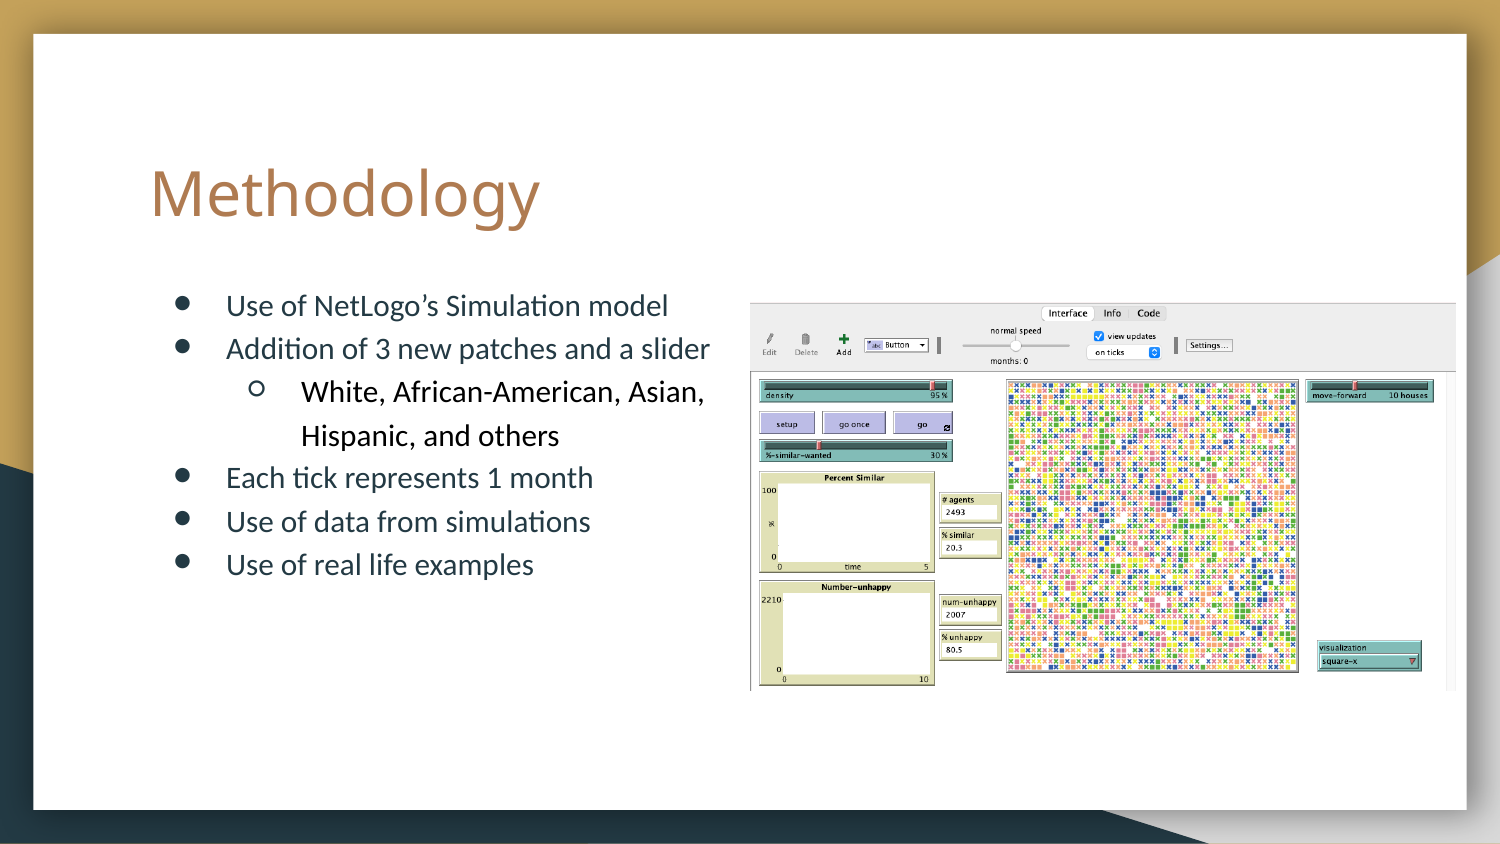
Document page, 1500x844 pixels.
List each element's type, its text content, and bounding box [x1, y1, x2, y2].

list Use of NetLogo’s Simulation model Addition of 3 new patches and a slider White, African-American, Asian, Hispanic, and others Each tick represents 1 month Use of data from simulations Use of real life examples [136, 264, 745, 729]
title Methodology [134, 138, 743, 257]
picture [749, 301, 1456, 692]
